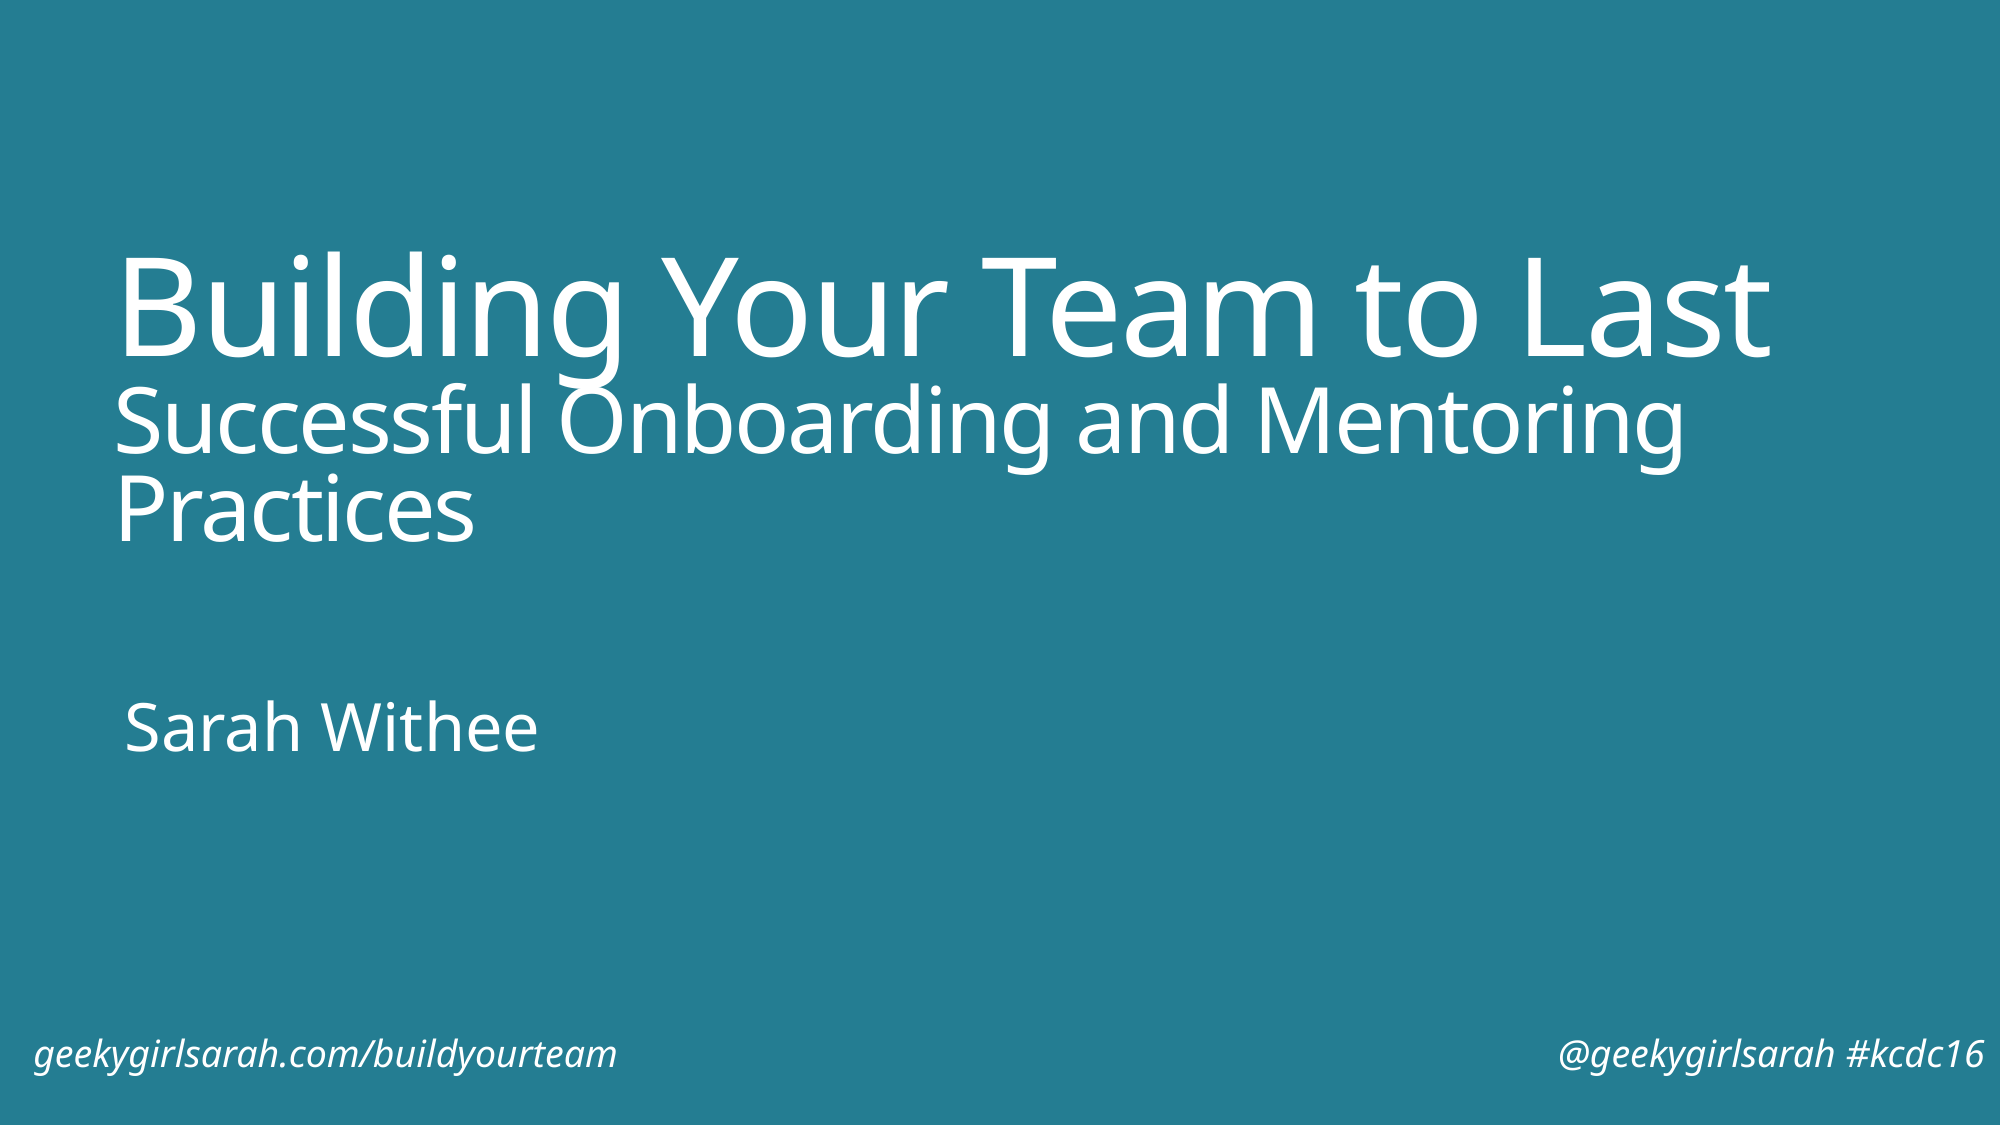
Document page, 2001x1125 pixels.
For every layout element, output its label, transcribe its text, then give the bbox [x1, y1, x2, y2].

subtitle Sarah Withee [109, 690, 1624, 961]
title Building Your Team to Last Successful Onboarding and Mentoring Practices [98, 126, 1868, 677]
